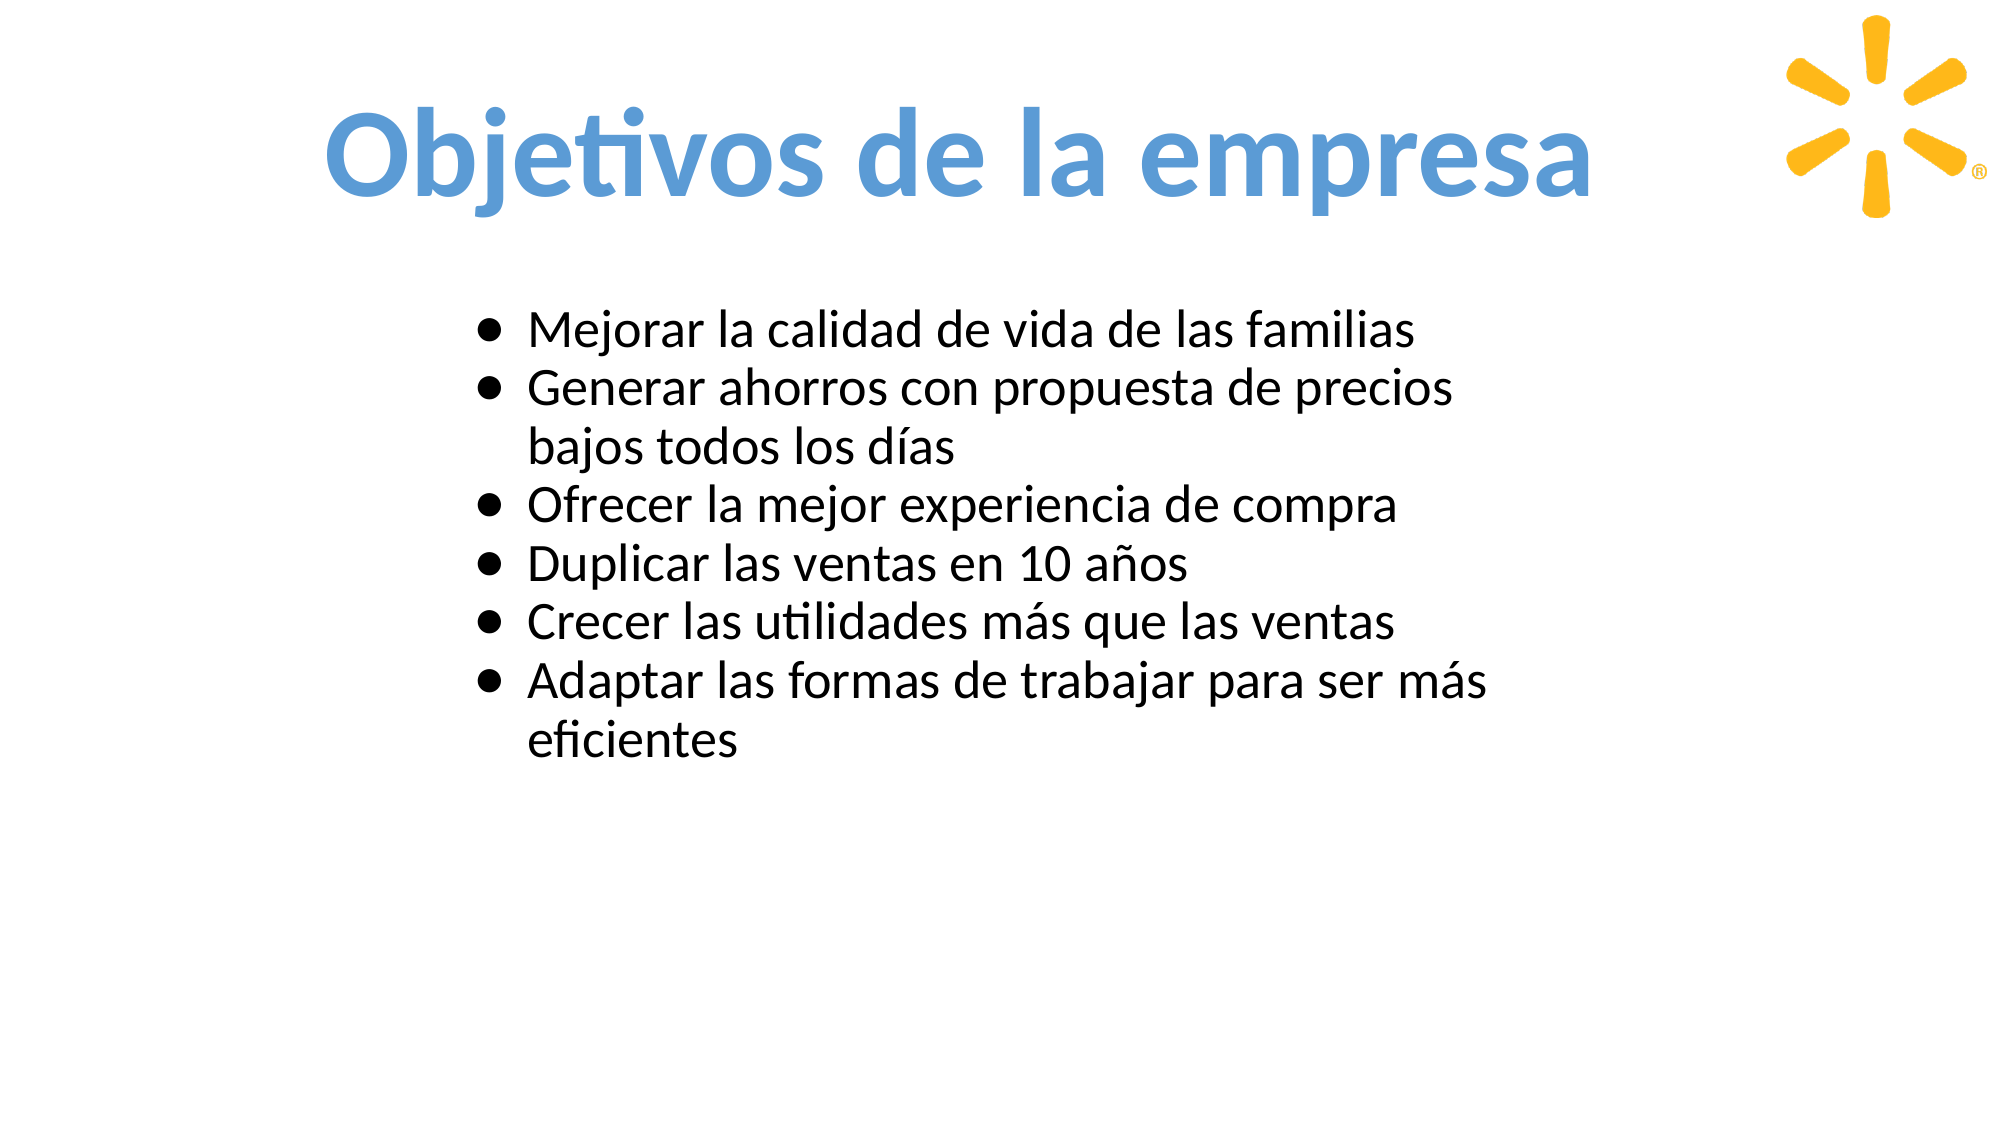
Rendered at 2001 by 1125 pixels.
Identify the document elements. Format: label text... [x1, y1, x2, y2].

title Objetivos de la empresa [137, 46, 1863, 265]
picture [1786, 15, 1988, 218]
list Mejorar la calidad de vida de las familias Generar ahorros con propuesta de precios bajos todos los días Ofrecer la mejor experiencia de compra Duplicar las ventas en 10 años Crecer las utilidades más que las ventas Adaptar las formas de trabajar para ser más eficientes [437, 293, 1563, 1051]
